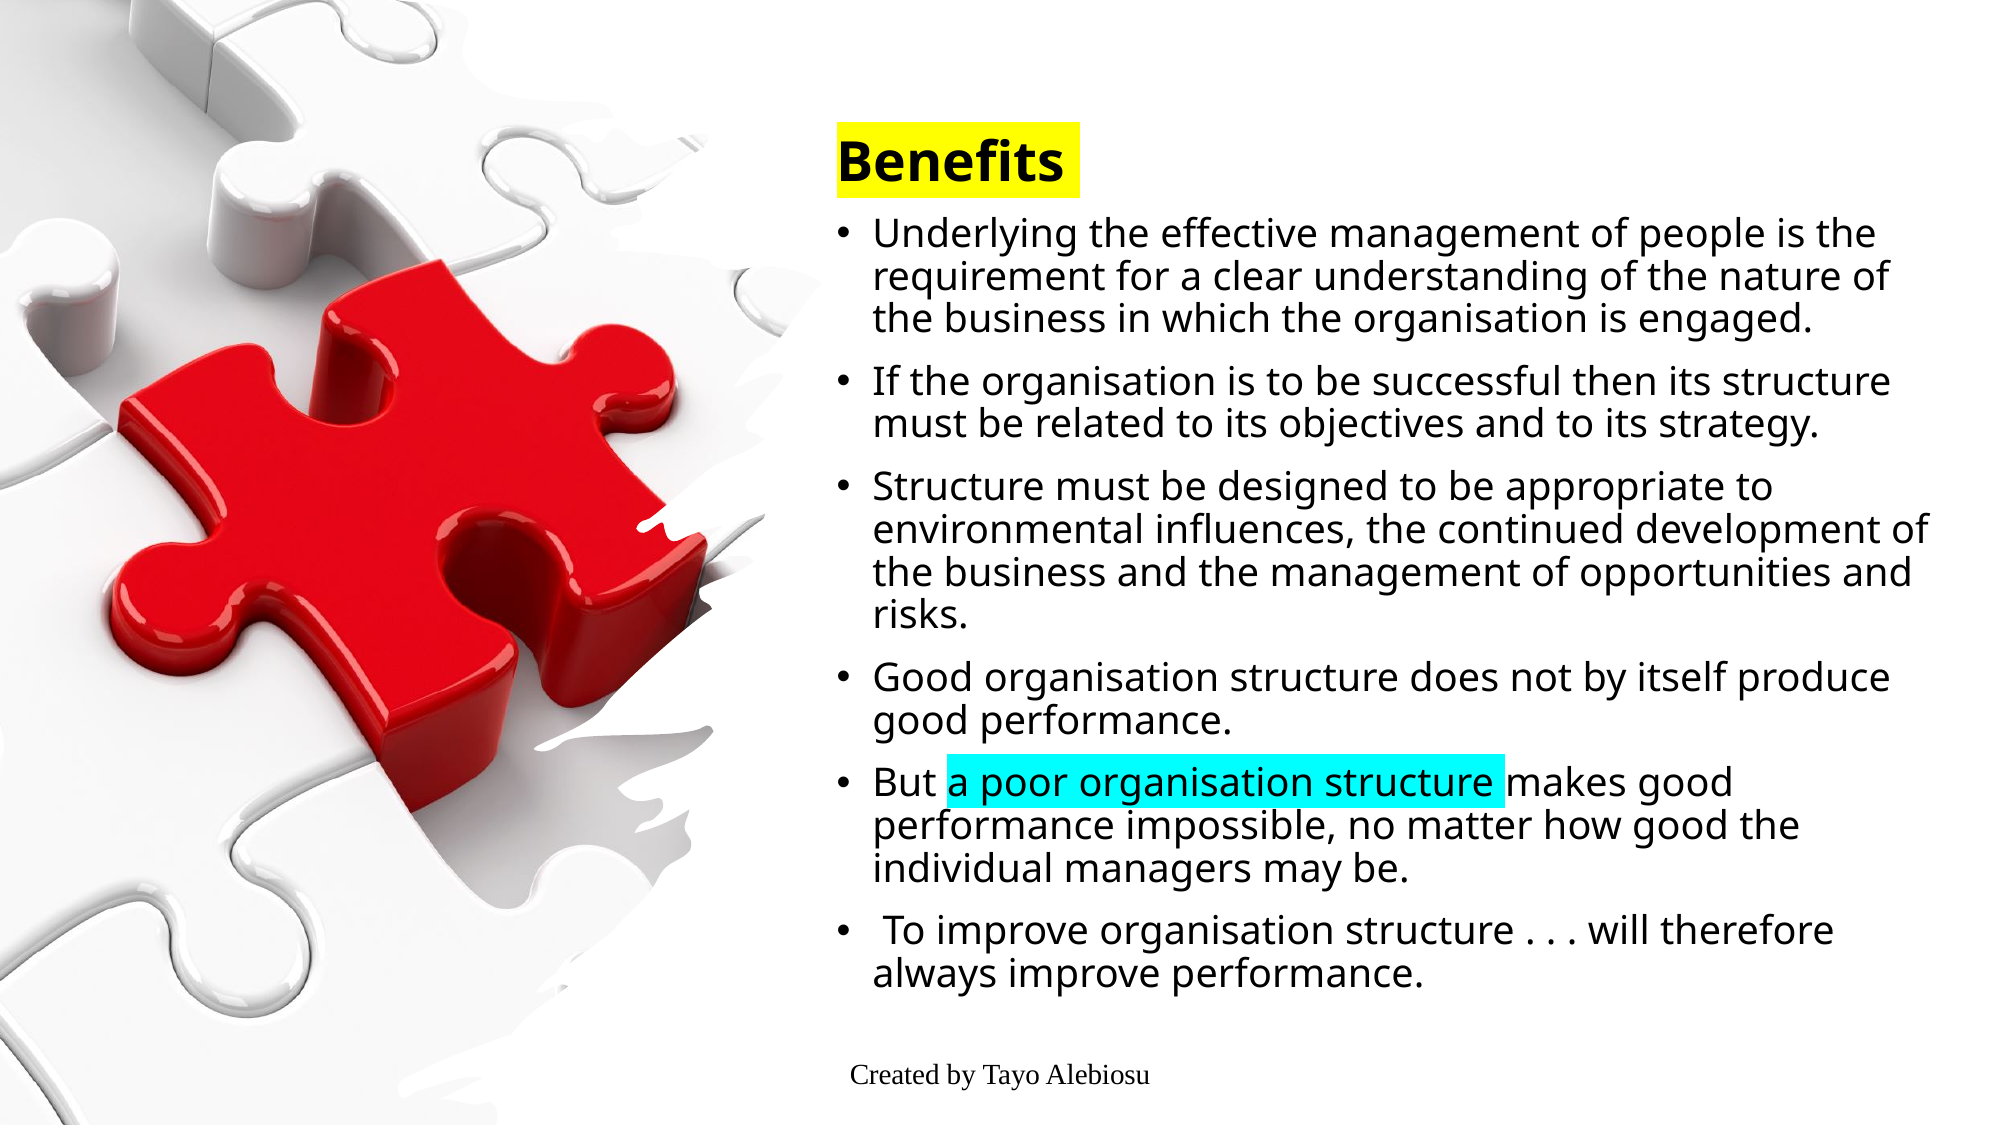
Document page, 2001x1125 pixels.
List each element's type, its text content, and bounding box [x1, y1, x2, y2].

picture [0, 0, 822, 1125]
footer Created by Tayo Alebiosu [822, 1042, 1338, 1103]
list Benefits Underlying the effective management of people is the requirement for a clear understanding of the nature of the business in which the organisation is engaged. If the organisation is to be successful then its structure must be related to its objectives and to its strategy. Structure must be designed to be appropriate to environmental influences, the continued development of the business and the management of opportunities and risks. Good organisation structure does not by itself produce good performance. But a poor organisation structure makes good performance impossible, no matter how good the individual managers may be. To improve organisation structure . . . will therefore always improve performance. [822, 126, 1959, 1014]
